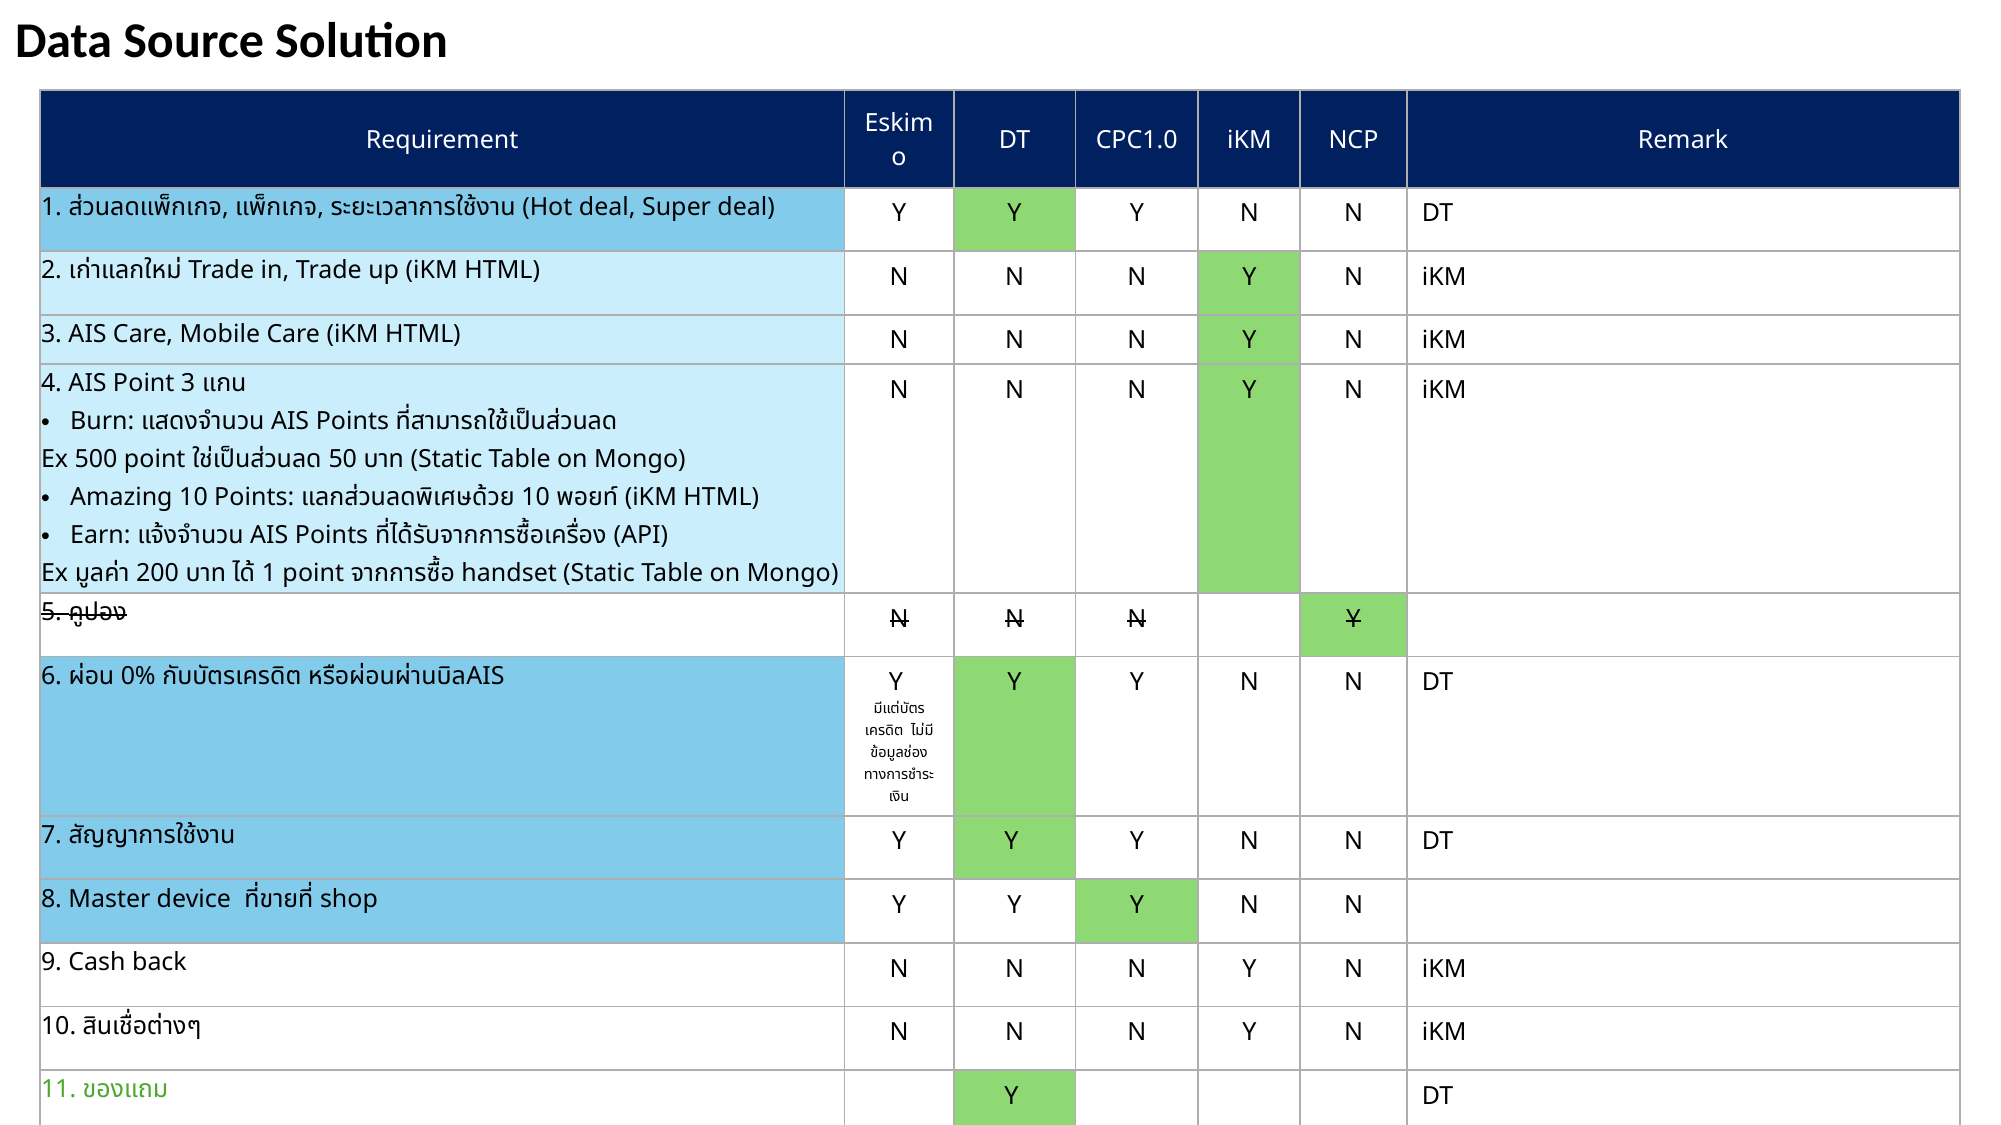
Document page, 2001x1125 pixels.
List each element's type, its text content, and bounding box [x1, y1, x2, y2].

table_cell Y [1076, 817, 1197, 878]
table_cell 2. เก่าแลกใหม่ Trade in, Trade up (iKM HTML) [41, 252, 844, 314]
table_cell N [1301, 252, 1406, 314]
table_cell Y [1301, 594, 1406, 656]
table_cell Y [845, 880, 953, 942]
table_cell Y [1199, 365, 1299, 592]
table_cell N [845, 594, 953, 656]
table_cell N [1076, 316, 1197, 363]
table_cell N [955, 1007, 1075, 1069]
table_cell Y [1199, 944, 1299, 1006]
table_cell N [1076, 594, 1197, 656]
table_cell Y [1199, 252, 1299, 314]
table_cell iKM [1408, 944, 1959, 1006]
table_cell [1408, 880, 1959, 942]
table_cell N [1076, 1007, 1197, 1069]
table_cell Y [1076, 657, 1197, 815]
table_cell N [1301, 657, 1406, 815]
table_cell N [1301, 189, 1406, 250]
table_header DT [955, 91, 1075, 187]
table_cell Y [955, 1071, 1075, 1125]
table_cell Y [955, 657, 1075, 815]
table_cell iKM [1408, 316, 1959, 363]
table_cell DT [1408, 1071, 1959, 1125]
table_cell Y [955, 880, 1075, 942]
table_cell N [1076, 365, 1197, 592]
table_cell Y [1076, 189, 1197, 250]
table_header Eskimo [845, 91, 953, 187]
table_cell N [955, 594, 1075, 656]
table_cell Y [1199, 316, 1299, 363]
table_cell DT [1408, 817, 1959, 878]
table_cell DT [1408, 657, 1959, 815]
table_cell 1. ส่วนลดแพ็กเกจ, แพ็กเกจ, ระยะเวลาการใช้งาน (Hot deal, Super deal) [41, 189, 844, 250]
table_cell N [1076, 252, 1197, 314]
table_cell iKM [1408, 252, 1959, 314]
table_cell N [1199, 880, 1299, 942]
table_header Requirement [41, 91, 844, 187]
table_cell [1301, 1071, 1406, 1125]
table_cell 7. สัญญาการใช้งาน [41, 817, 844, 878]
table_cell N [1076, 944, 1197, 1006]
table_cell [1199, 594, 1299, 656]
table_cell Y [1199, 1007, 1299, 1069]
table_cell 10. สินเชื่อต่างๆ [41, 1007, 844, 1069]
table_cell N [955, 365, 1075, 592]
table_cell Y มีแต่บัตรเครดิต ไม่มีข้อมูลช่องทางการชำระเงิน [845, 657, 953, 815]
table_cell N [1301, 316, 1406, 363]
table_cell Y [955, 817, 1075, 878]
table_cell Y [1076, 880, 1197, 942]
table_cell N [1199, 817, 1299, 878]
table_cell 4. AIS Point 3 แกน Burn: แสดงจำนวน AIS Points ที่สามารถใช้เป็นส่วนลด Ex 500 point ใช่เป็นส่วนลด 50 บาท (Static Table on Mongo) Amazing 10 Points: แลกส่วนลดพิเศษด้วย 10 พอยท์ (iKM HTML) Earn: แจ้งจำนวน AIS Points ที่ได้รับจากการซื้อเครื่อง (API) Ex มูลค่า 200 บาท ได้ 1 point จากการซื้อ handset (Static Table on Mongo) [41, 365, 844, 592]
table_cell N [845, 316, 953, 363]
table_cell N [845, 365, 953, 592]
table_cell N [955, 252, 1075, 314]
text_box Data Source Solution [0, 0, 1115, 76]
table_cell [1199, 1071, 1299, 1125]
table_cell N [1301, 944, 1406, 1006]
table_cell 11. ของแถม [41, 1071, 844, 1125]
table_cell N [1301, 1007, 1406, 1069]
table_cell N [955, 944, 1075, 1006]
table_cell Y [845, 817, 953, 878]
table_header Remark [1408, 91, 1959, 187]
table_cell iKM [1408, 1007, 1959, 1069]
table_cell [845, 1071, 953, 1125]
table_cell Y [845, 189, 953, 250]
table_header NCP [1301, 91, 1406, 187]
table_cell 9. Cash back [41, 944, 844, 1006]
table_cell N [1199, 189, 1299, 250]
table_cell 3. AIS Care, Mobile Care (iKM HTML) [41, 316, 844, 363]
table_cell N [955, 316, 1075, 363]
table_cell N [1199, 657, 1299, 815]
table_cell N [845, 252, 953, 314]
table_cell Y [955, 189, 1075, 250]
table_cell 6. ผ่อน 0% กับบัตรเครดิต หรือผ่อนผ่านบิลAIS [41, 657, 844, 815]
table_cell 8. Master device ที่ขายที่ shop [41, 880, 844, 942]
table_cell 5. คูปอง [41, 594, 844, 656]
table_cell N [1301, 880, 1406, 942]
table_cell N [845, 944, 953, 1006]
table_cell [1408, 594, 1959, 656]
table_cell [1076, 1071, 1197, 1125]
table_cell N [1301, 817, 1406, 878]
table_cell N [845, 1007, 953, 1069]
table_cell DT [1408, 189, 1959, 250]
table_cell N [1301, 365, 1406, 592]
table_header CPC1.0 [1076, 91, 1197, 187]
table_header iKM [1199, 91, 1299, 187]
table_cell iKM [1408, 365, 1959, 592]
